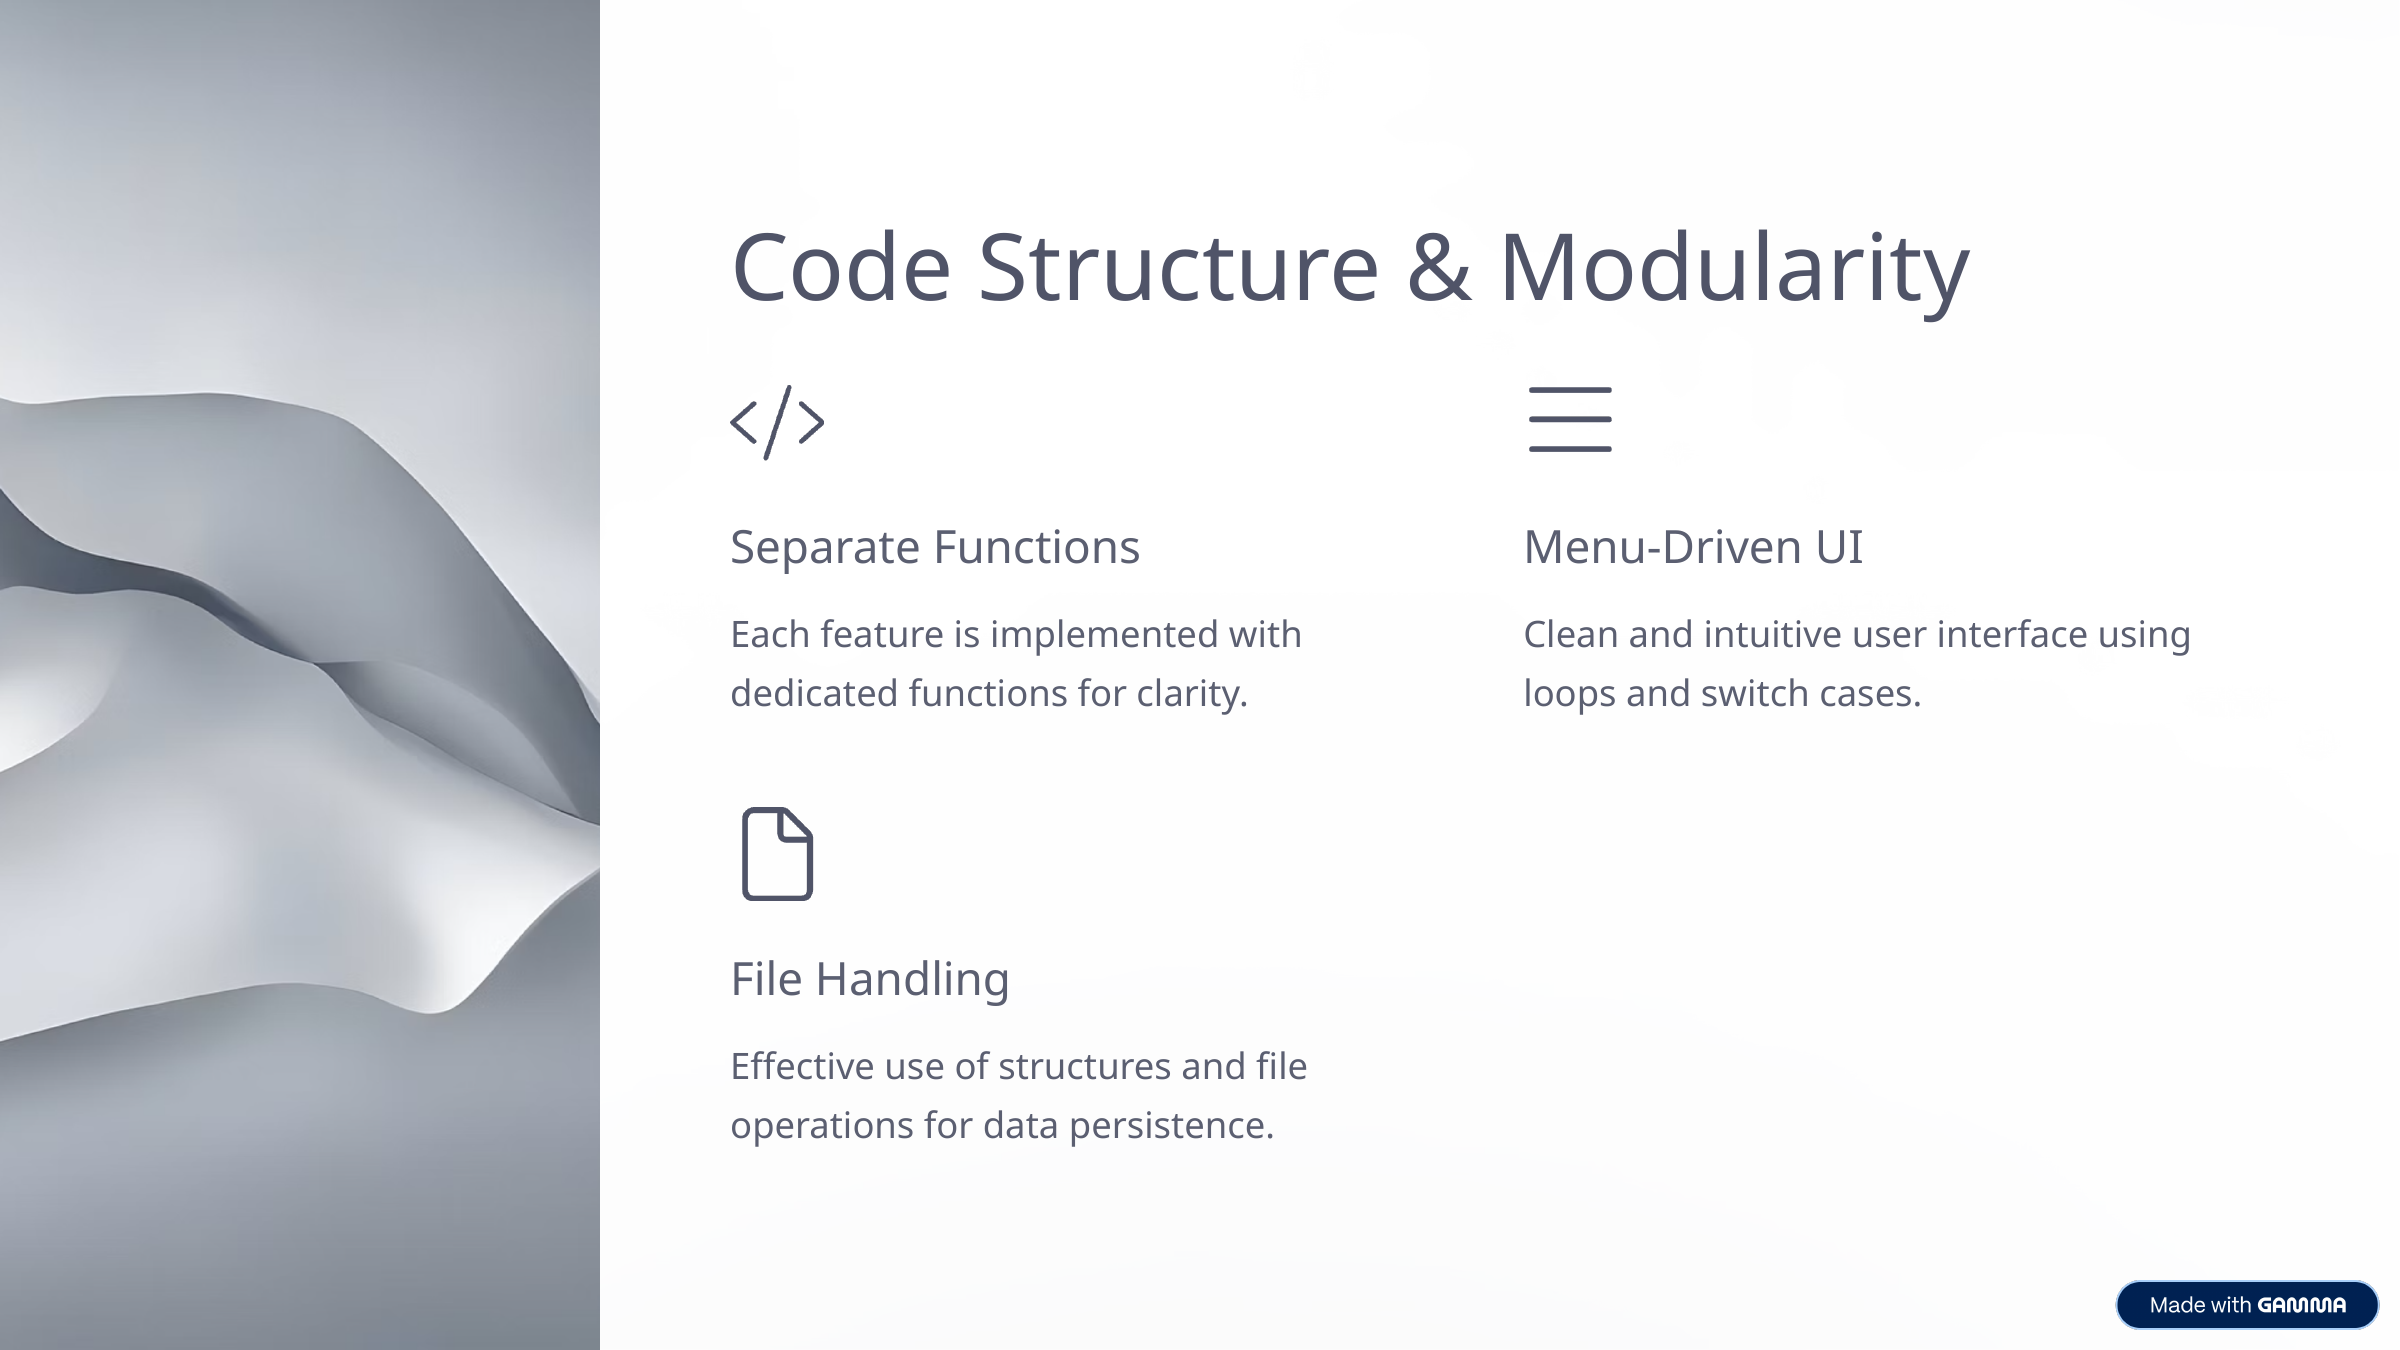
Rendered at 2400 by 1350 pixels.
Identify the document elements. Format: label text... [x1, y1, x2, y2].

text_box Clean and intuitive user interface using loops and switch cases. [1523, 595, 2270, 715]
picture [730, 375, 824, 469]
text_box Effective use of structures and file operations for data persistence. [730, 1027, 1477, 1147]
text_box Menu-Driven UI [1523, 514, 1989, 574]
picture [0, 0, 600, 1350]
text_box Separate Functions [730, 514, 1196, 574]
picture [1523, 375, 1617, 469]
text_box Code Structure & Modularity [730, 203, 1990, 320]
picture [730, 807, 824, 901]
text_box File Handling [730, 947, 1196, 1006]
picture [2106, 1271, 2389, 1339]
text_box Each feature is implemented with dedicated functions for clarity. [730, 595, 1477, 715]
